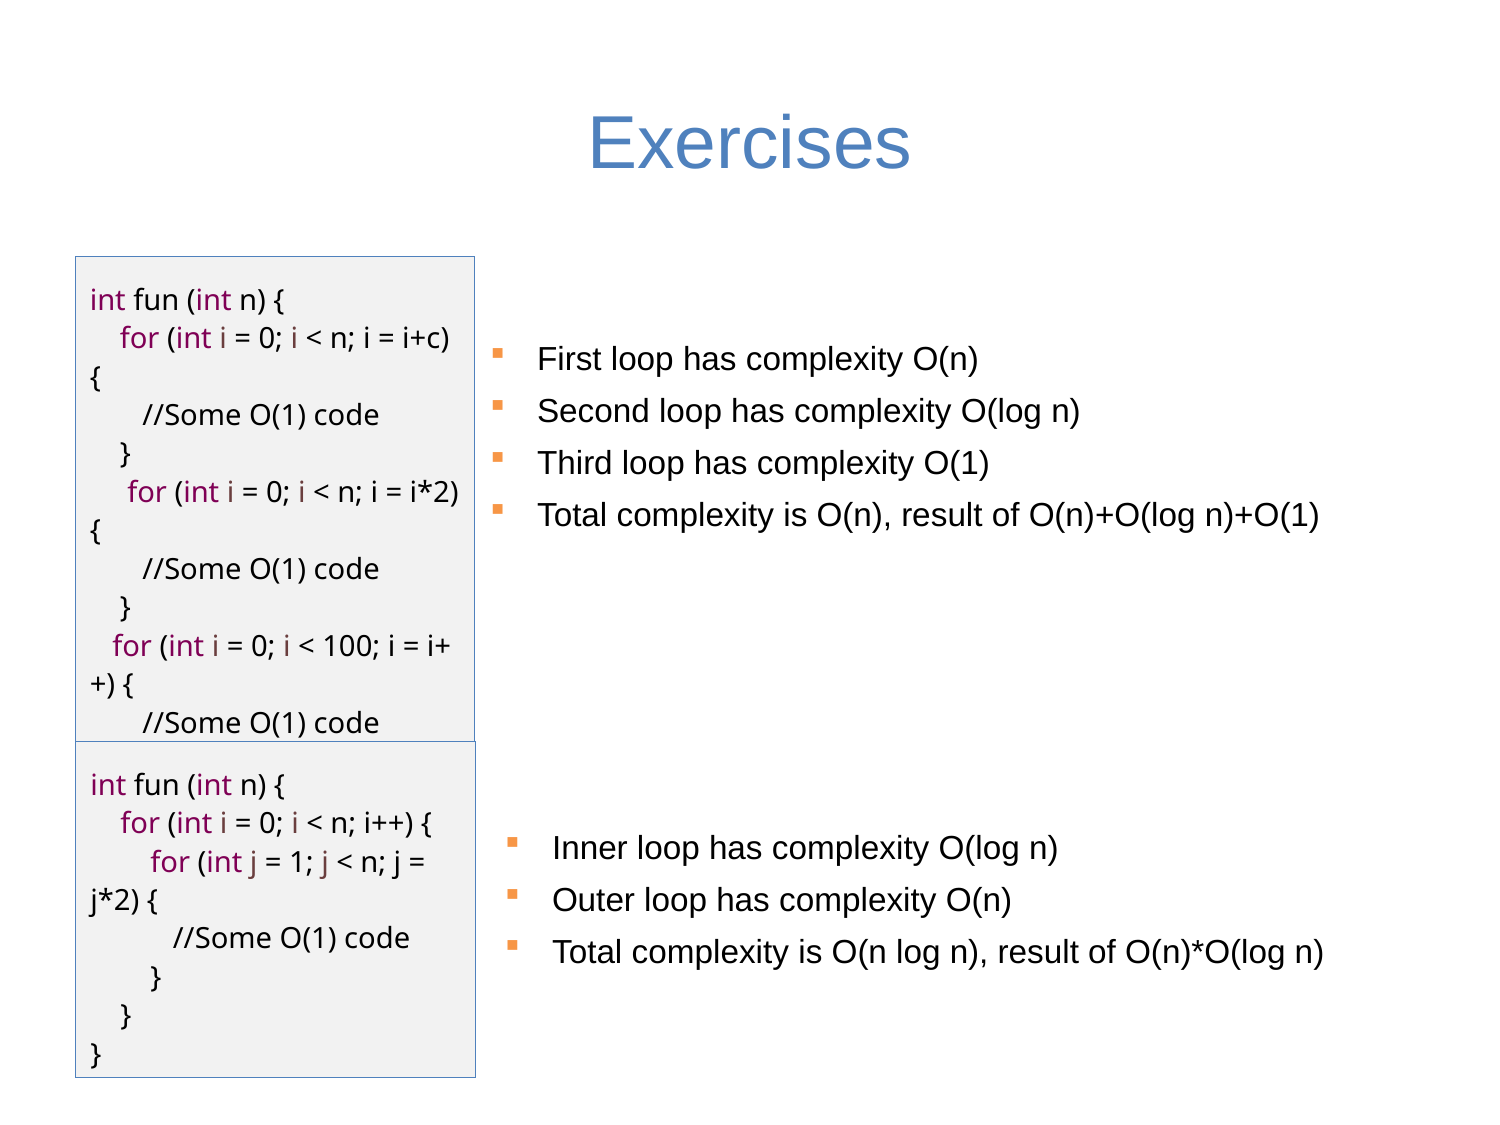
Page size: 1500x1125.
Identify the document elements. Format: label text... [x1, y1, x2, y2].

text_box int fun (int n) { for (int i = 0; i < n; i = i+c) { //Some O(1) code } for (int i = 0; i < n; i = i*2) { //Some O(1) code } for (int i = 0; i < 100; i = i++) { //Some O(1) code } } [75, 256, 475, 741]
text_box First loop has complexity O(n) Second loop has complexity O(log n) Third loop has complexity O(1) Total complexity is O(n), result of O(n)+O(log n)+O(1) [475, 318, 1447, 541]
title Exercises [75, 45, 1425, 233]
text_box int fun (int n) { for (int i = 0; i < n; i++) { for (int j = 1; j < n; j = j*2) { //Some O(1) code } } } [75, 741, 476, 1078]
text_box Inner loop has complexity O(log n) Outer loop has complexity O(n) Total complexity is O(n log n), result of O(n)*O(log n) [490, 807, 1395, 978]
